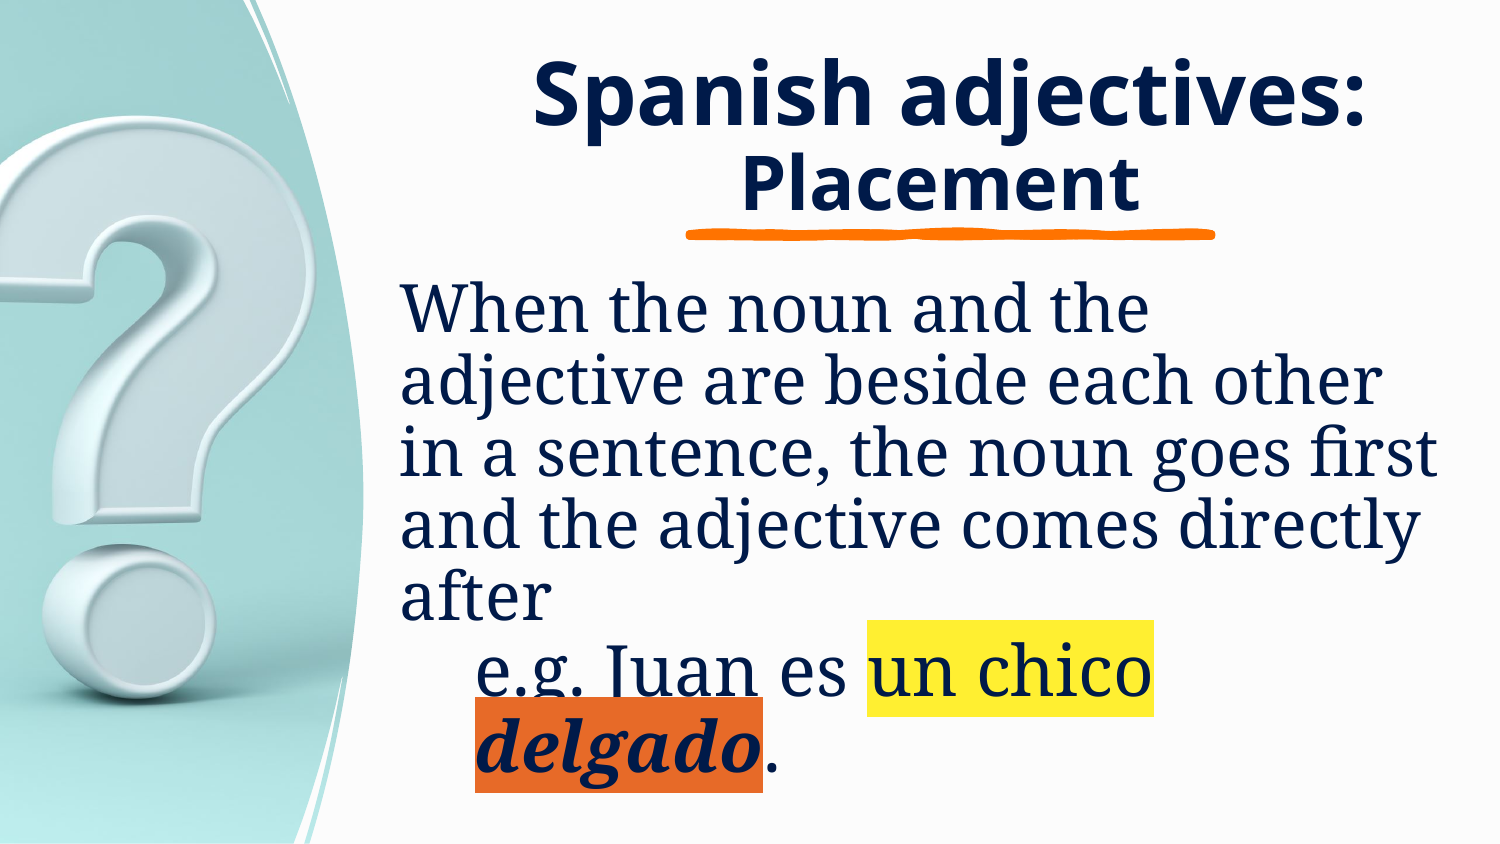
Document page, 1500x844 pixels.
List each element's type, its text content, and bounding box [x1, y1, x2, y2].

text_box [689, 231, 1212, 238]
text_box [366, 0, 1371, 844]
title Spanish adjectives: Placement [480, 14, 1421, 234]
picture [0, 0, 364, 844]
list When the noun and the adjective are beside each other in a sentence, the noun goes first and the adjective comes directly after e.g. Juan es un chico delgado. Juan is a slim boy. [384, 267, 1470, 820]
